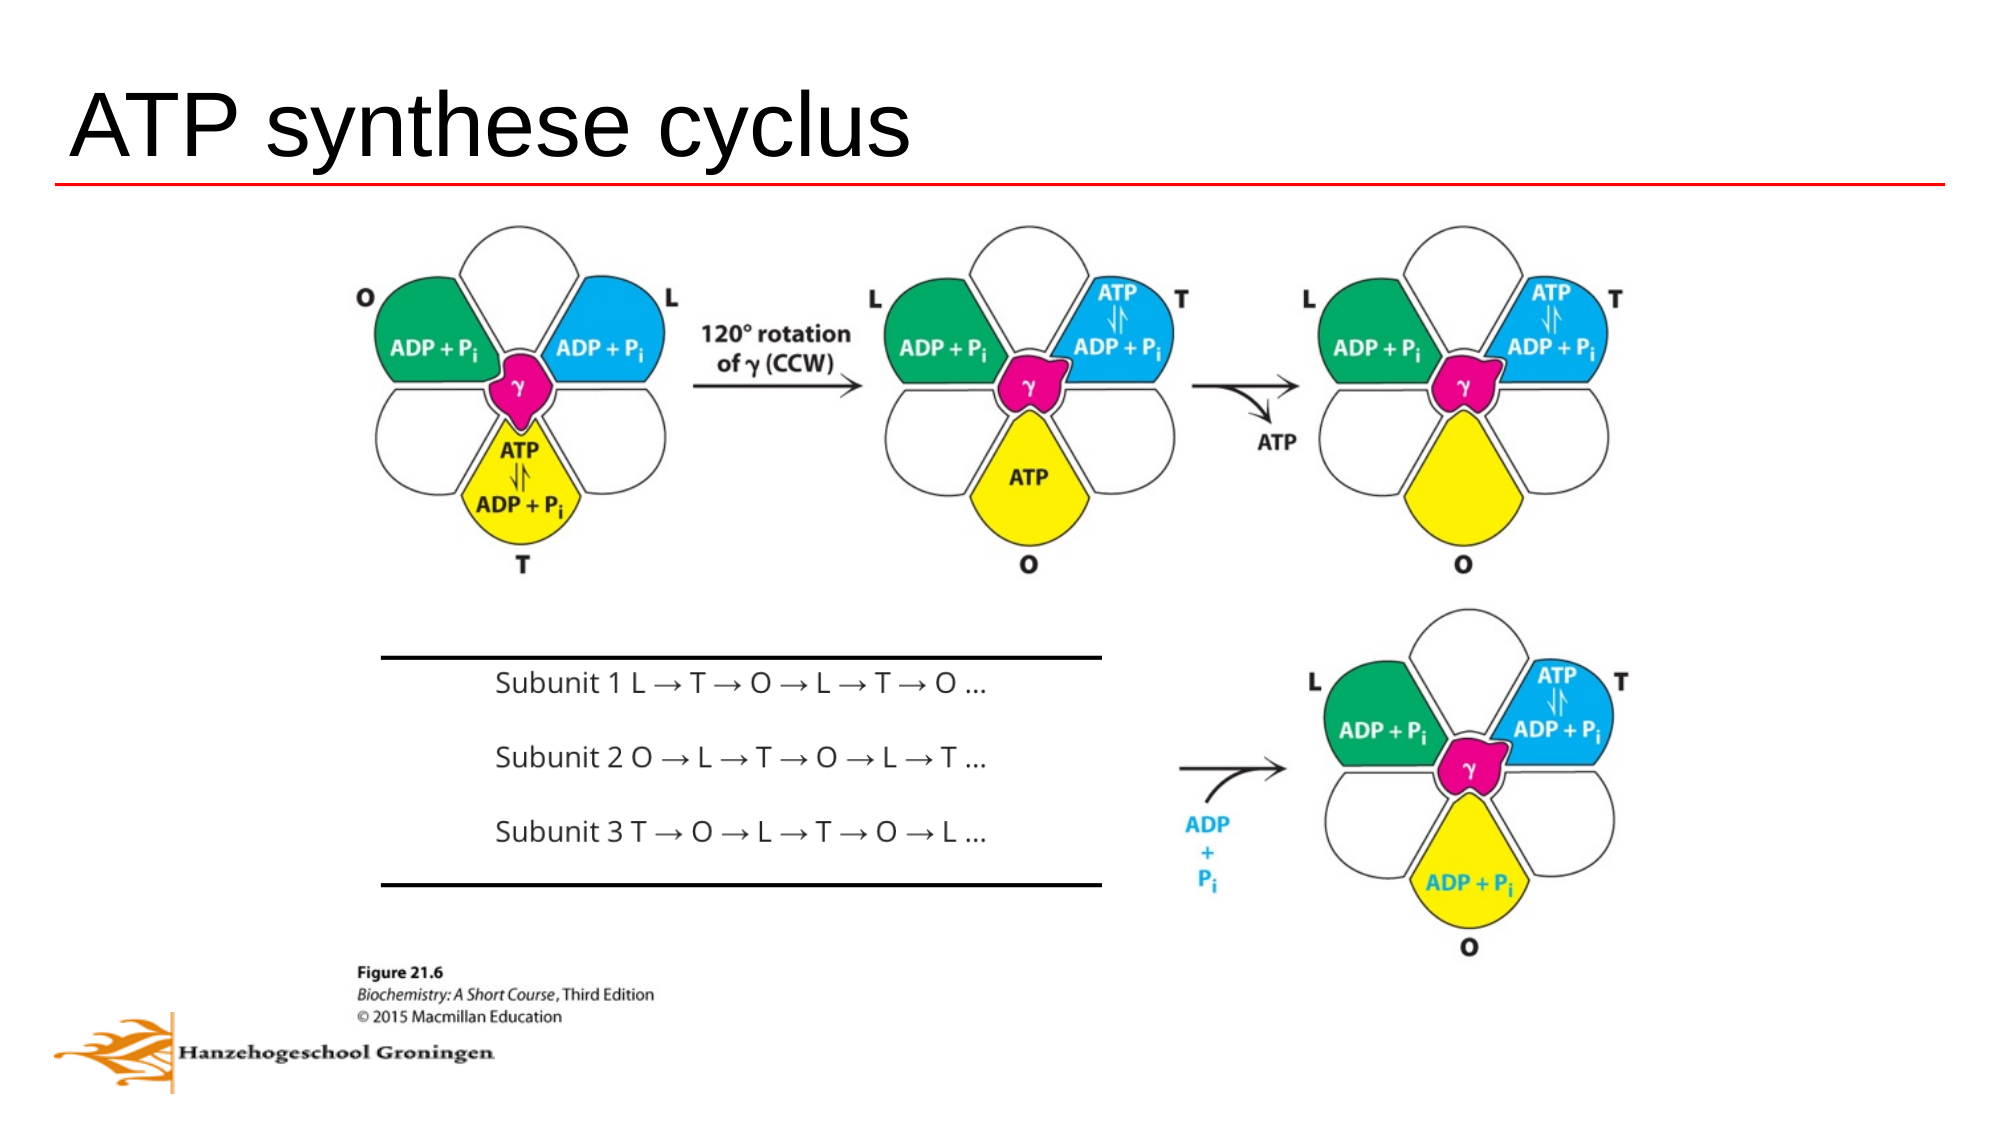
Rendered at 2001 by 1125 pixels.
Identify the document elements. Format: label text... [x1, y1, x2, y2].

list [349, 219, 1638, 1030]
picture [54, 1012, 495, 1094]
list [350, 633, 1137, 910]
title ATP synthese cyclus [54, 54, 1946, 185]
